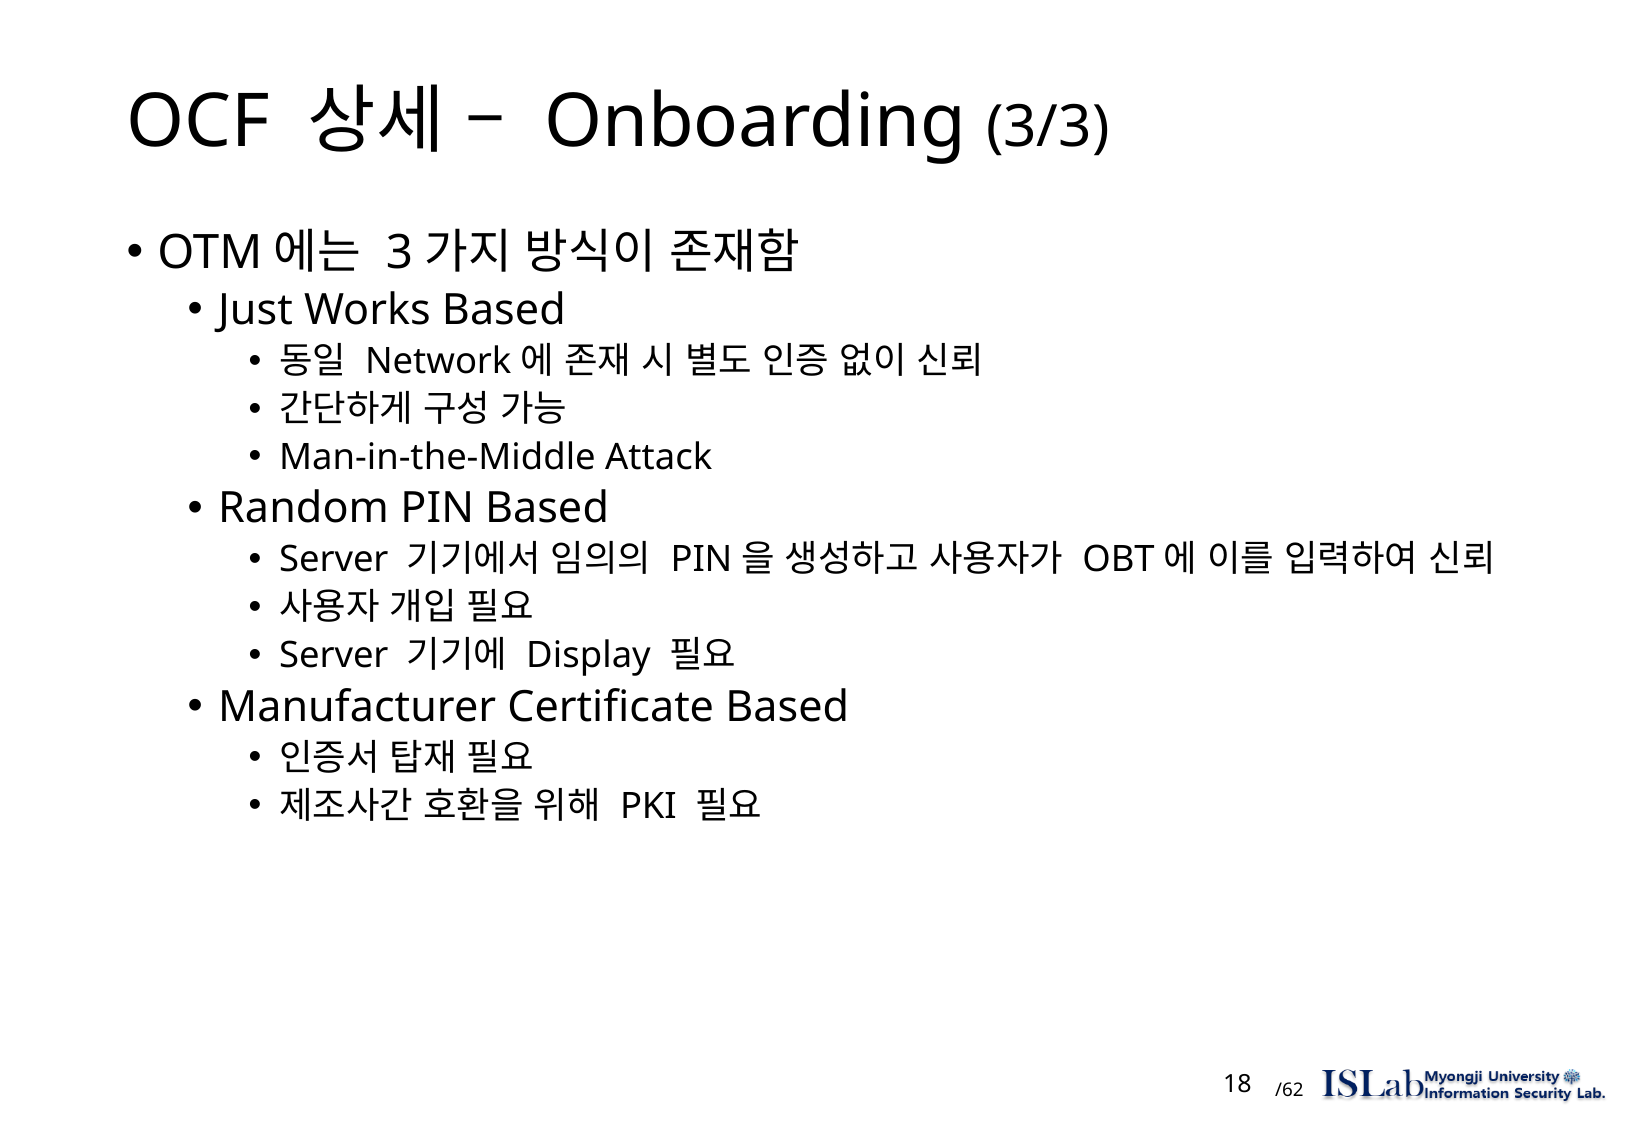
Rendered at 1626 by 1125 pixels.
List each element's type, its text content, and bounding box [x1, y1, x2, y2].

title OCF 상세 – Onboarding (3/3) [111, 59, 1514, 185]
slide_number 18 [930, 1054, 1274, 1115]
picture [1290, 1045, 1626, 1125]
list OTM에는 3가지 방식이 존재함 Just Works Based 동일 Network에 존재 시 별도 인증 없이 신뢰 간단하게 구성 가능 Man-in-the-Middle Attack Random PIN Based Server 기기에서 임의의 PIN을 생성하고 사용자가 OBT에 이를 입력하여 신뢰 사용자 개입 필요 Server 기기에 Display 필요 Manufacturer Certificate Based 인증서 탑재 필요 제조사간 호환을 위해 PKI 필요 [111, 219, 1514, 1014]
